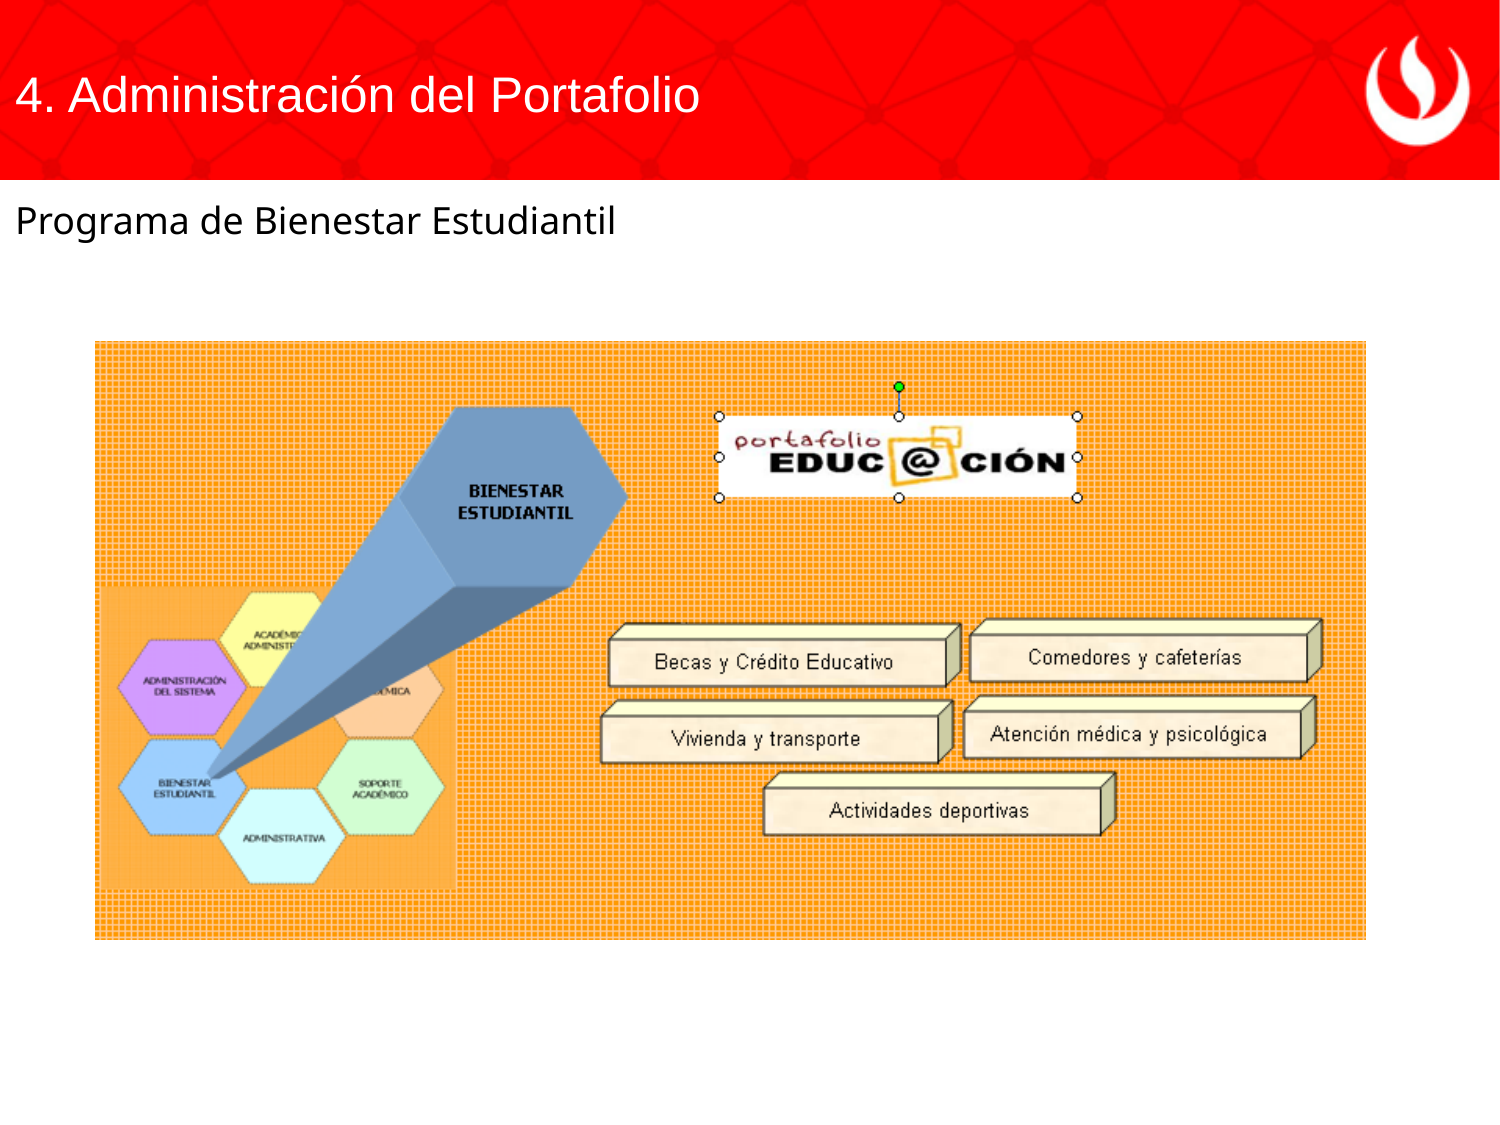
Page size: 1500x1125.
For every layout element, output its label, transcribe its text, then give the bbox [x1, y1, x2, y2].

text_box Programa de Bienestar Estudiantil [0, 180, 1313, 259]
title 4. Administración del Portafolio [0, 0, 1350, 187]
picture [95, 341, 1367, 941]
picture [1350, 0, 1500, 180]
